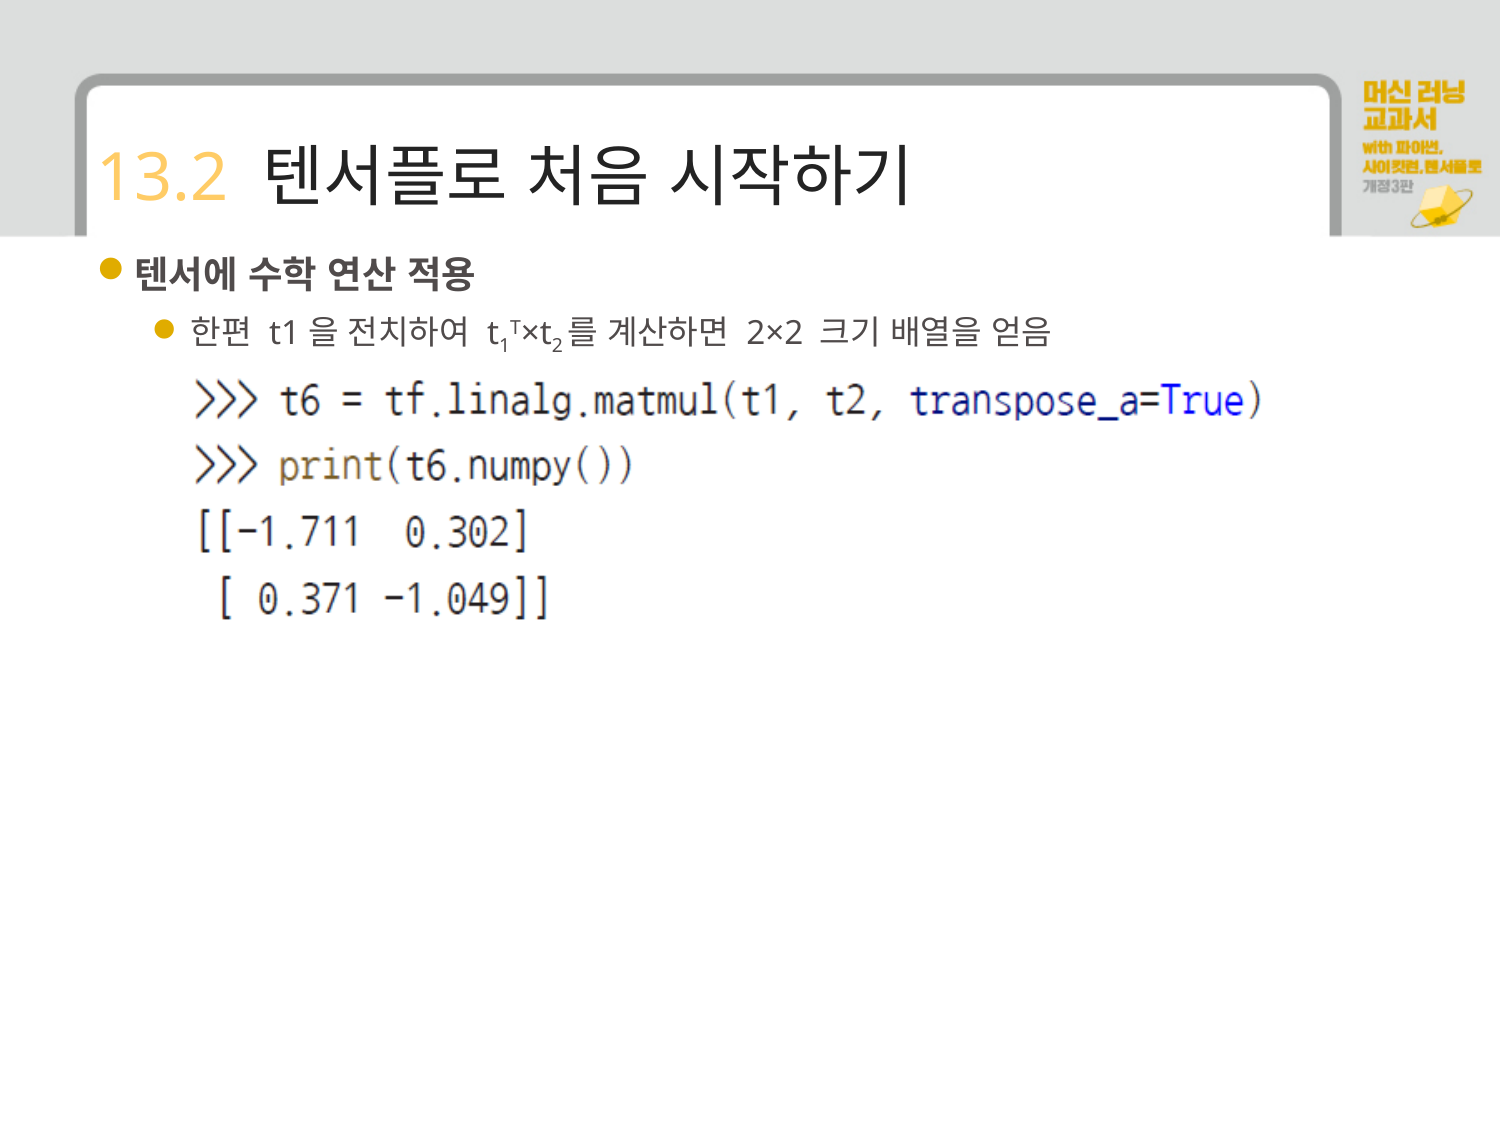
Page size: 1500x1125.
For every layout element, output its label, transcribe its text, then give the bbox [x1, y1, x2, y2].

title 13.2 텐서플로 처음 시작하기 [81, 90, 1412, 222]
list 텐서에 수학 연산 적용 한편 t1을 전치하여 t1T×t2를 계산하면 2×2 크기 배열을 얻음 [81, 239, 1412, 1054]
picture [0, 0, 1500, 1125]
